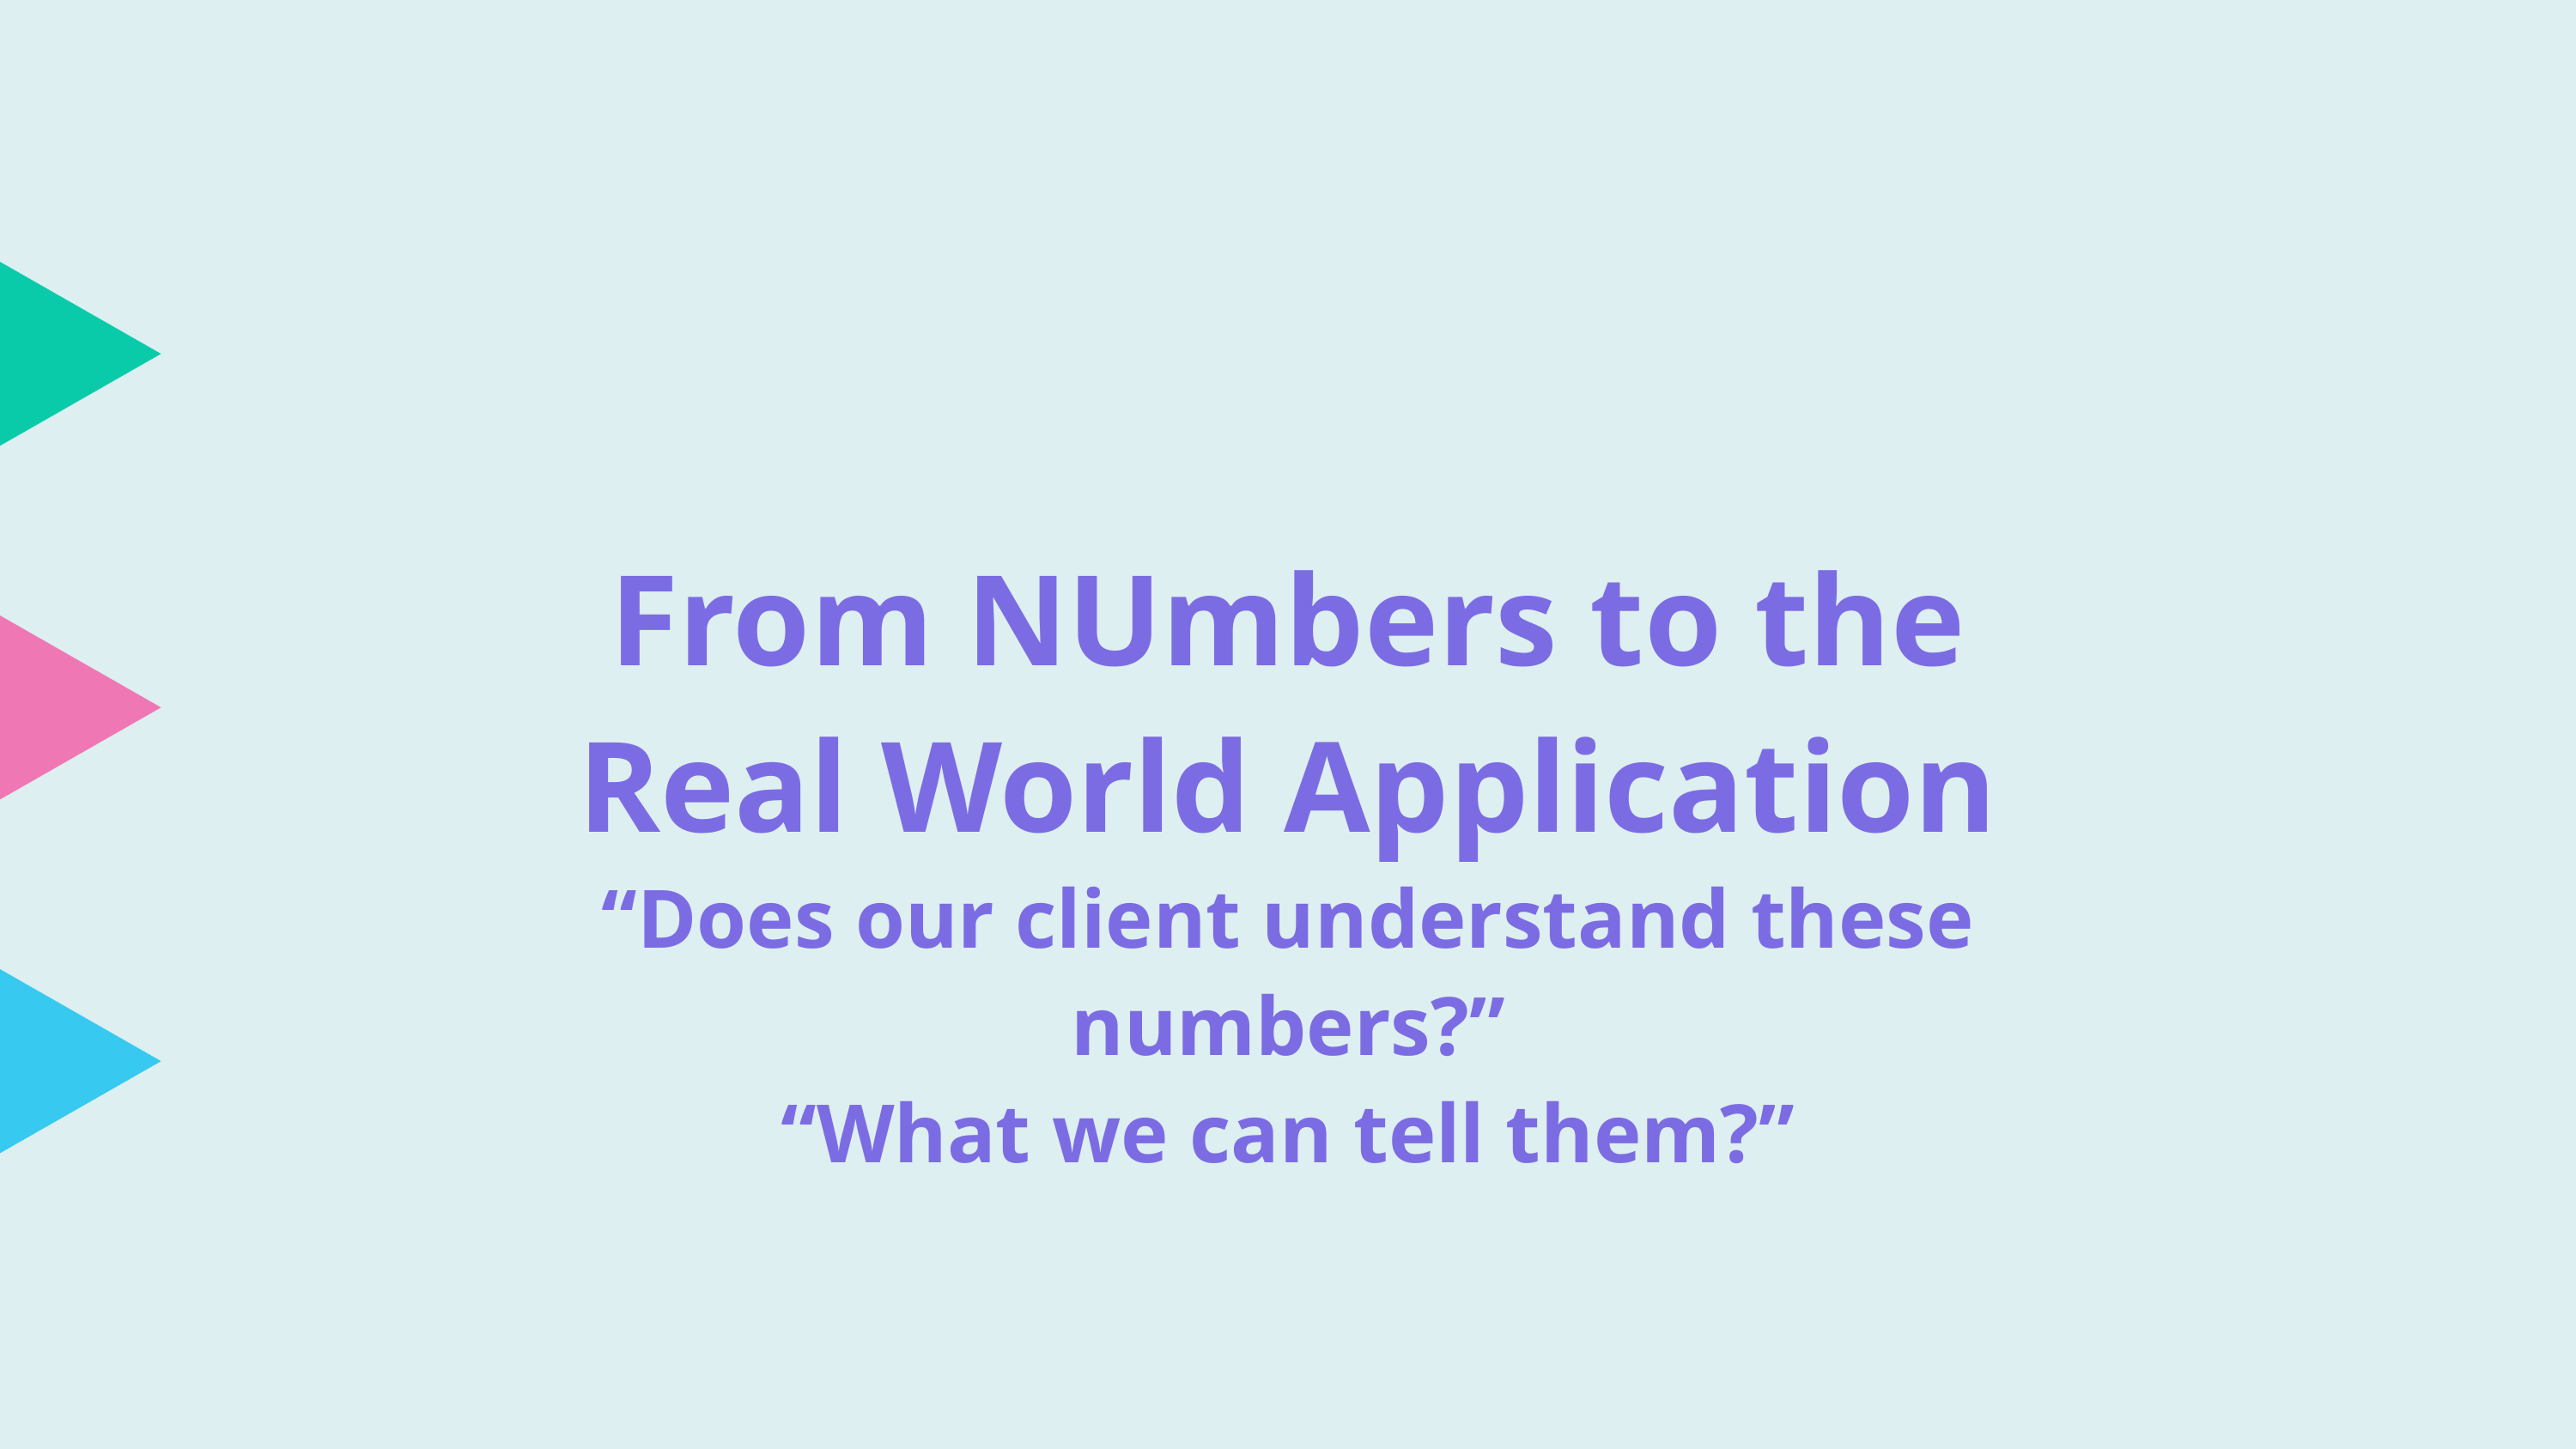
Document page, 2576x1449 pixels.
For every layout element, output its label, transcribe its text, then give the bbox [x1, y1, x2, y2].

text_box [0, 268, 174, 440]
text_box From NUmbers to the Real World Application “Does our client understand these numbers?” “What we can tell them?” [521, 511, 2055, 1299]
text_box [0, 621, 174, 793]
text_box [0, 975, 174, 1147]
